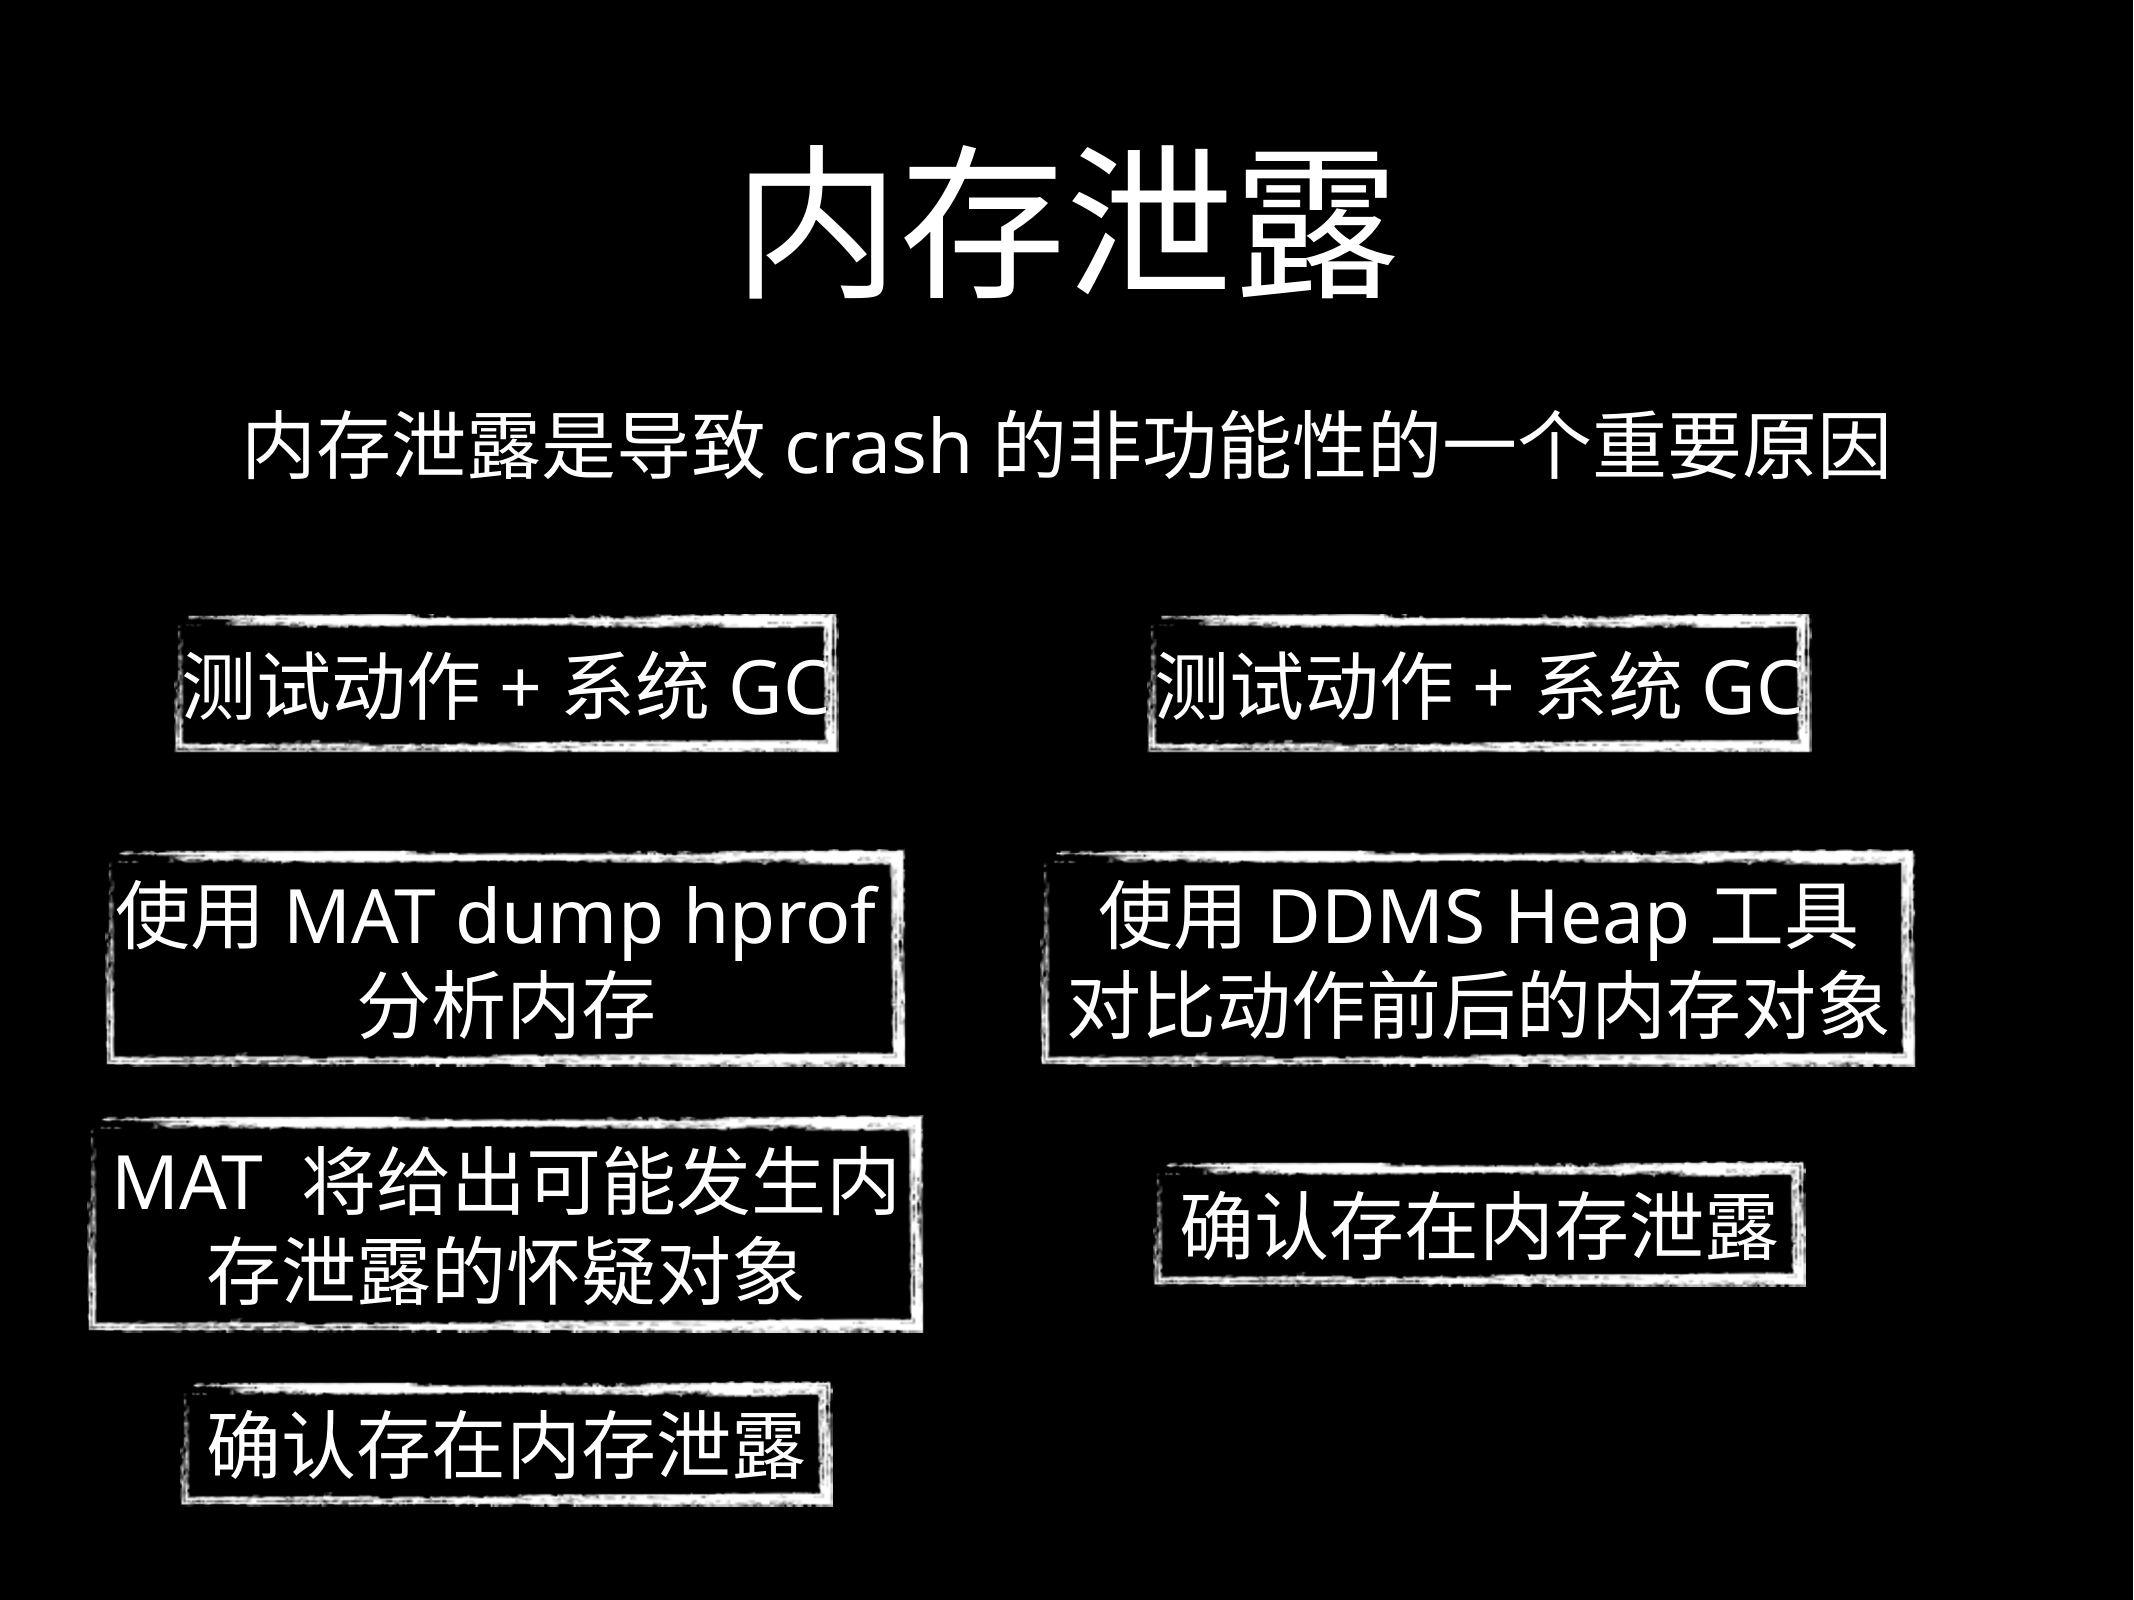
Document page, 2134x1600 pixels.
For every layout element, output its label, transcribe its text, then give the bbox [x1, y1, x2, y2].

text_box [104, 849, 908, 1067]
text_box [1152, 1161, 1806, 1287]
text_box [87, 1115, 926, 1333]
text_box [1146, 614, 1812, 755]
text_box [1040, 849, 1918, 1067]
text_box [173, 614, 839, 755]
title 内存泄露 [155, 41, 1978, 397]
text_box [179, 1381, 833, 1507]
text_box 内存泄露是导致crash的非功能性的一个重要原因 [233, 390, 1901, 498]
